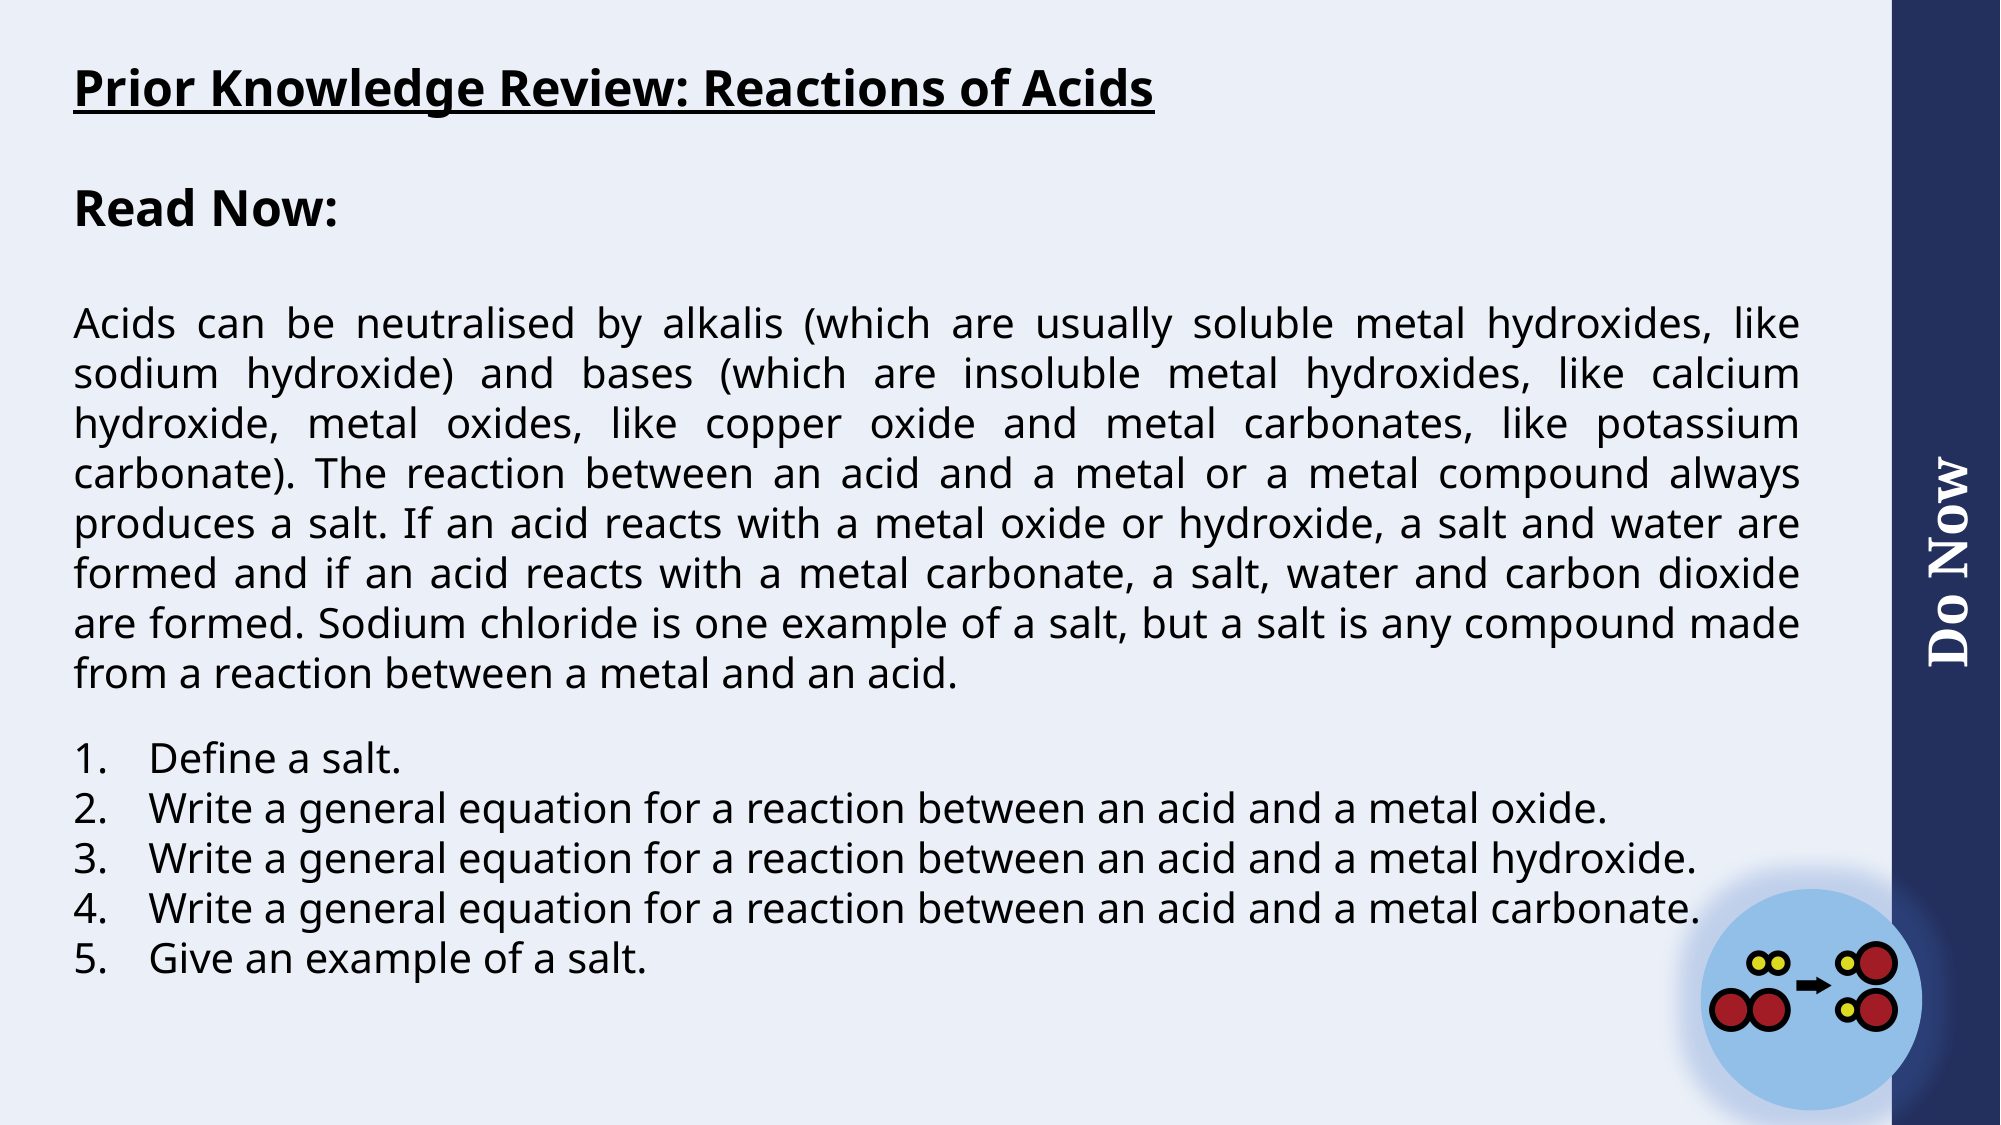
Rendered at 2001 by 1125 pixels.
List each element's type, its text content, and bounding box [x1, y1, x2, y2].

text_box Prior Knowledge Review: Reactions of Acids Read Now: Acids can be neutralised by alkalis (which are usually soluble metal hydroxides, like sodium hydroxide) and bases (which are insoluble metal hydroxides, like calcium hydroxide, metal oxides, like copper oxide and metal carbonates, like potassium carbonate). The reaction between an acid and a metal or a metal compound always produces a salt. If an acid reacts with a metal oxide or hydroxide, a salt and water are formed and if an acid reacts with a metal carbonate, a salt, water and carbon dioxide are formed. Sodium chloride is one example of a salt, but a salt is any compound made from a reaction between a metal and an acid. Define a salt. Write a general equation for a reaction between an acid and a metal oxide. Write a general equation for a reaction between an acid and a metal hydroxide. Write a general equation for a reaction between an acid and a metal carbonate. Give an example of a salt. [58, 48, 1817, 989]
picture [1709, 941, 1898, 1032]
